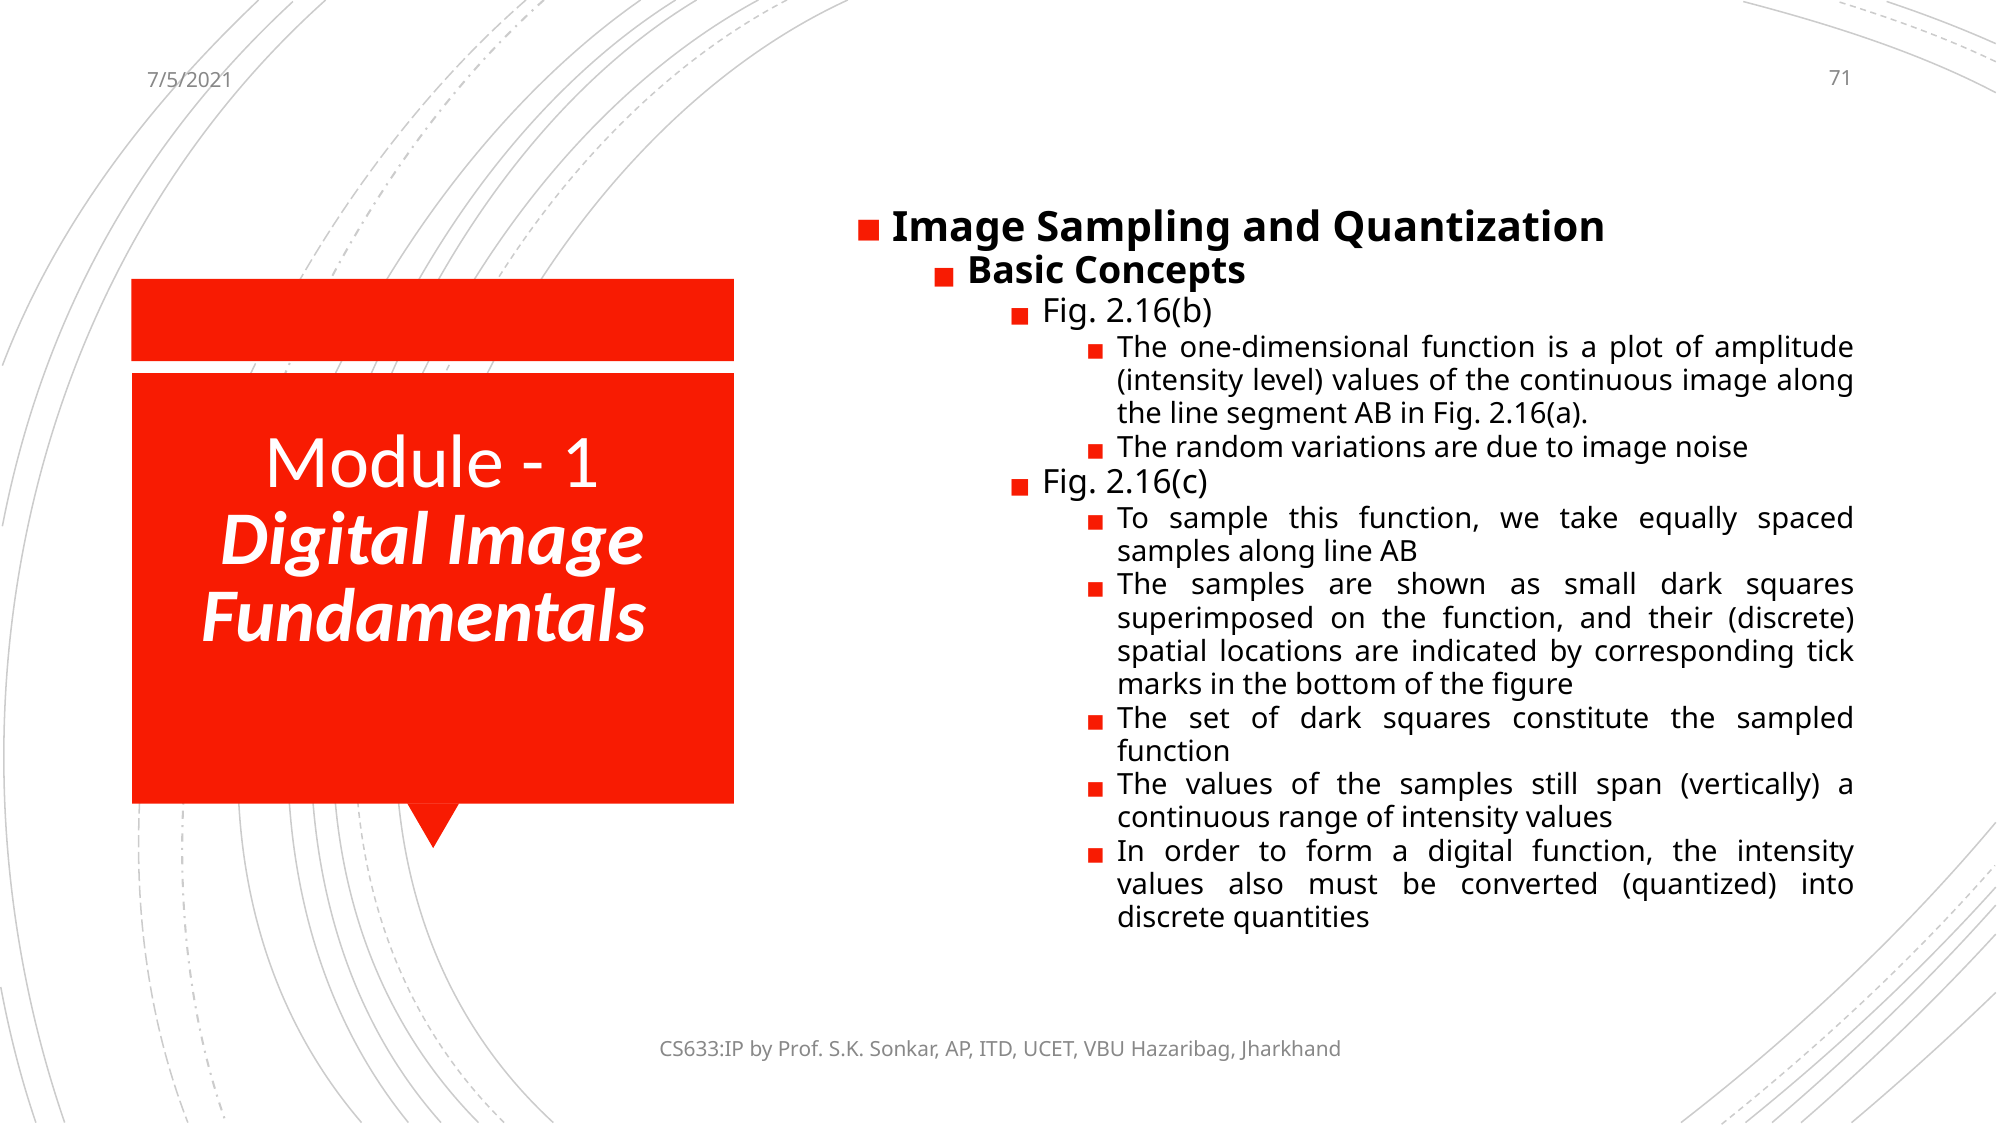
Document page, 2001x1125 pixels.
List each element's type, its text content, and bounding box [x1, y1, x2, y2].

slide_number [131, 52, 732, 105]
list Image Sampling and Quantization Basic Concepts Fig. 2.16(b) The one-dimensional function is a plot of amplitude (intensity level) values of the continuous image along the line segment AB in Fig. 2.16(a). The random variations are due to image noise Fig. 2.16(c) To sample this function, we take equally spaced samples along line AB The samples are shown as small dark squares superimposed on the function, and their (discrete) spatial locations are indicated by corresponding tick marks in the bottom of the figure The set of dark squares constitute the sampled function The values of the samples still span (vertically) a continuous range of intensity values In order to form a digital function, the intensity values also must be converted (quantized) into discrete quantities [839, 131, 1871, 993]
title Module - 1 Digital Image Fundamentals [145, 385, 720, 789]
footer CS633:IP by Prof. S.K. Sonkar, AP, ITD, UCET, VBU Hazaribag, Jharkhand [131, 1021, 1869, 1074]
slide_number ‹#› [1717, 52, 1868, 105]
